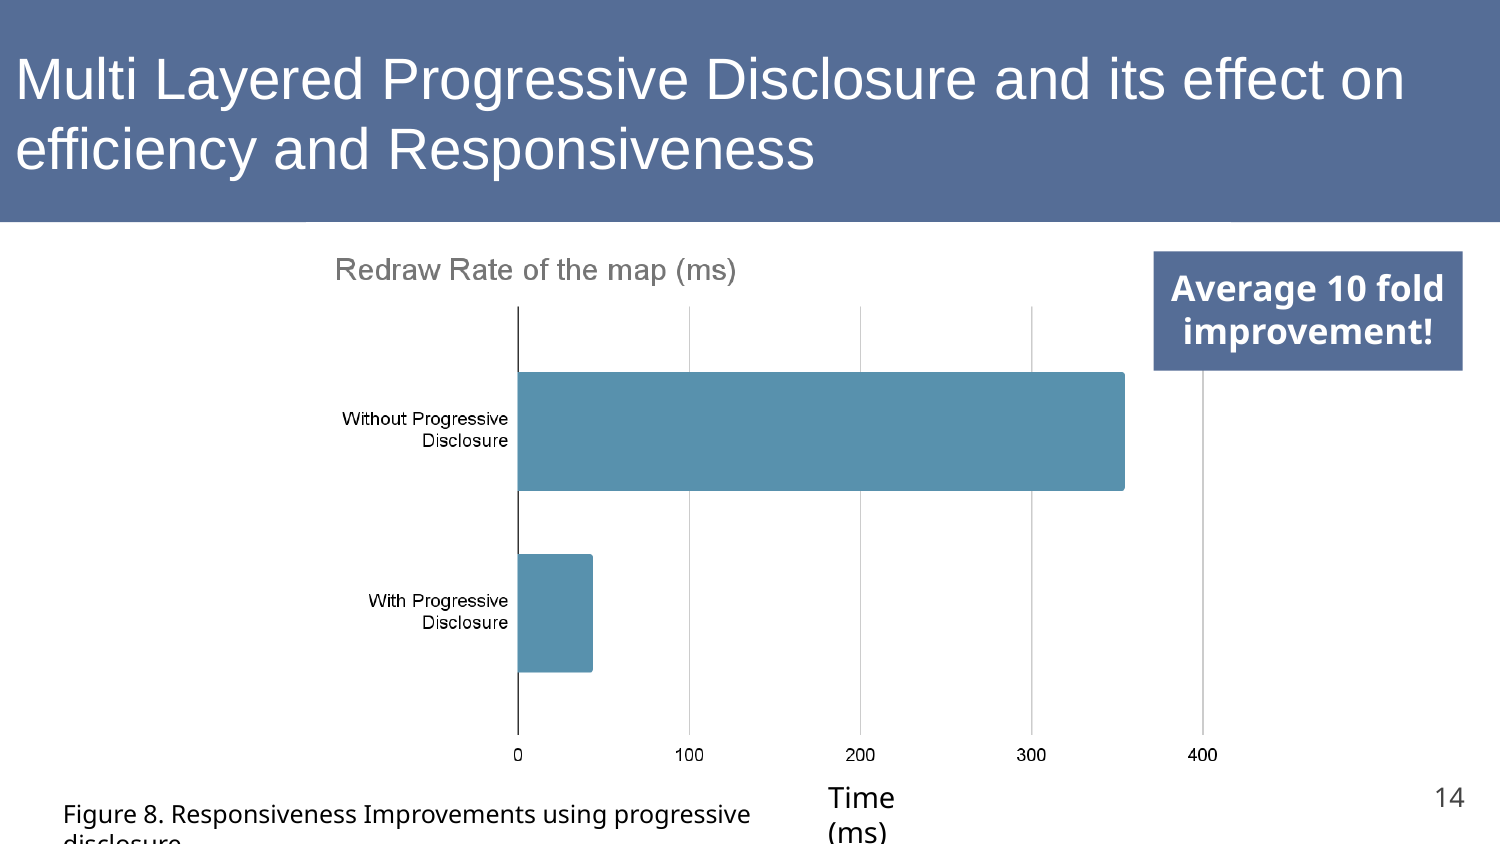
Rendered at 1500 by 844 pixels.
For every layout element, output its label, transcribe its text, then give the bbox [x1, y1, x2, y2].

text_box Time (ms) [813, 802, 968, 844]
text_box Figure 8. Responsiveness Improvements using progressive disclosure [47, 783, 813, 844]
picture [305, 221, 1231, 794]
text_box Multi Layered Progressive Disclosure and its effect on efficiency and Responsiveness [0, 0, 1500, 223]
slide_number ‹#› [1389, 764, 1480, 830]
title Average 10 fold improvement! [1236, 251, 1463, 371]
